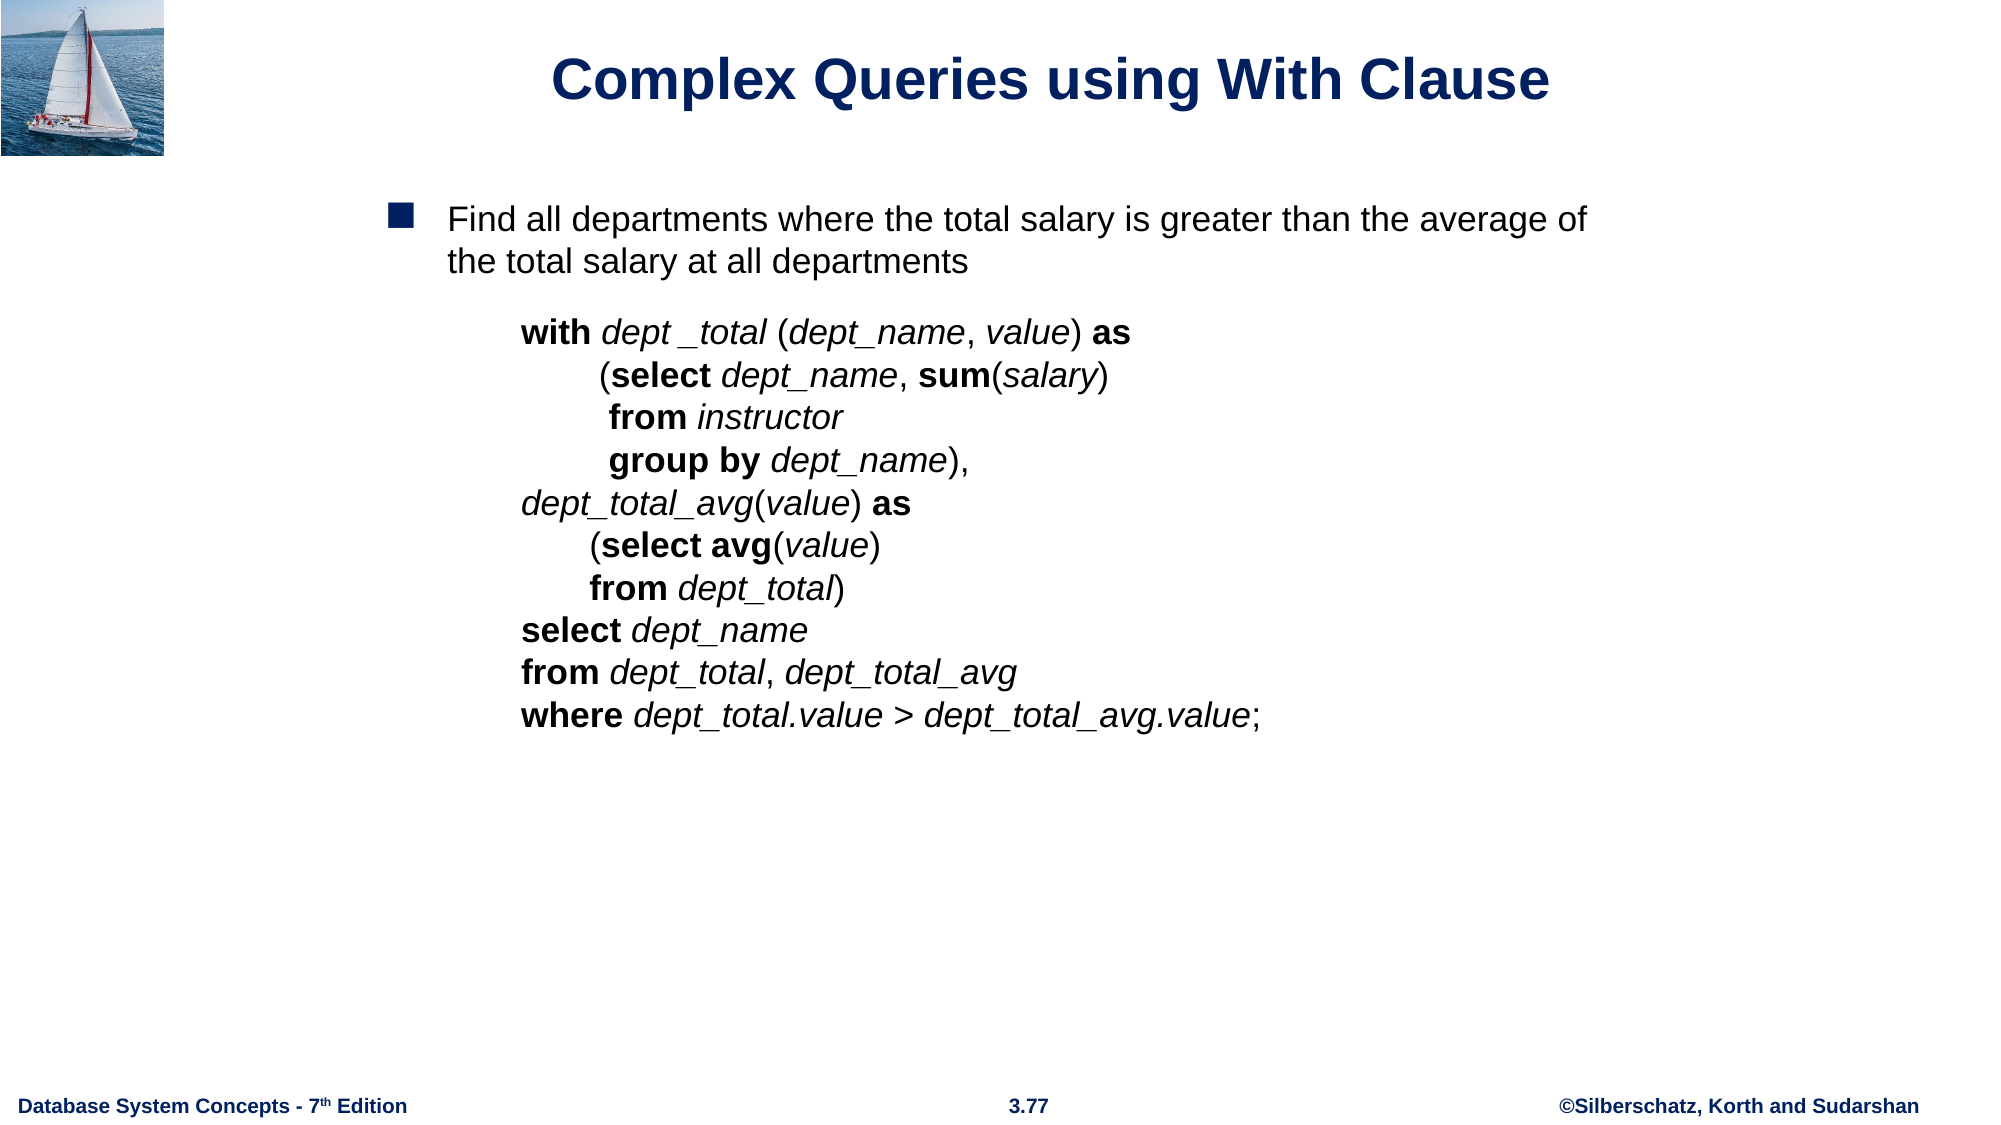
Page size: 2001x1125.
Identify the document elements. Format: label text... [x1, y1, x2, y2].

text_box with dept _total (dept_name, value) as (select dept_name, sum(salary) from instructor group by dept_name), dept_total_avg(value) as (select avg(value) from dept_total) select dept_name from dept_total, dept_total_avg where dept_total.value > dept_total_avg.value; [506, 302, 1632, 742]
title Complex Queries using With Clause [167, 18, 1935, 120]
list Find all departments where the total salary is greater than the average of the total salary at all departments [376, 188, 1616, 303]
picture [1, 0, 164, 156]
